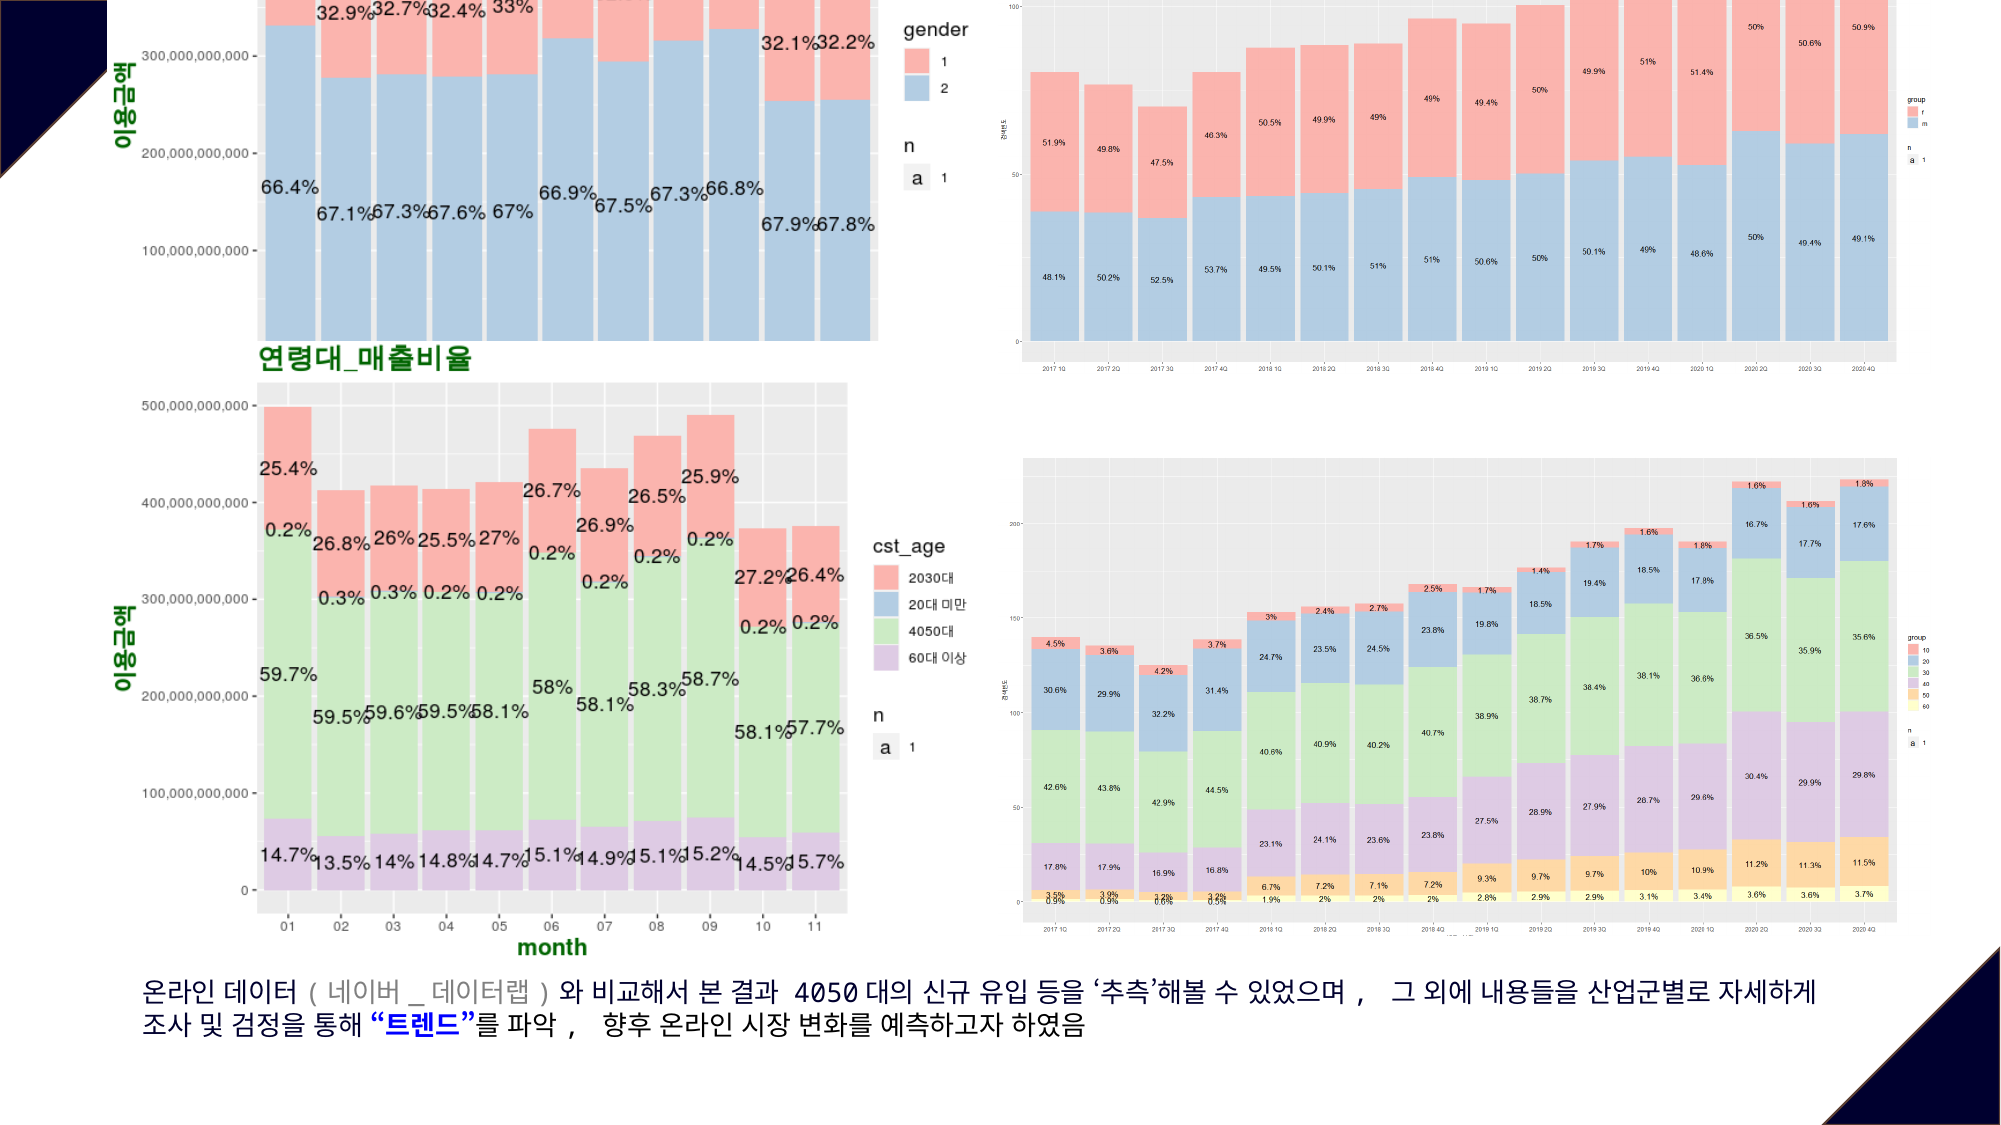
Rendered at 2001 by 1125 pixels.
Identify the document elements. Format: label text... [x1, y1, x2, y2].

text_box 온라인 데이터(네이버_데이터랩)와 비교해서 본 결과 4050대의 신규 유입 등을 ‘추측’해볼 수 있었으며, 그 외에 내용들을 산업군별로 자세하게 조사 및 검정을 통해 “트렌드”를 파악, 향후 온라인 시장 변화를 예측하고자 하였음 [127, 935, 1870, 1081]
picture [998, 457, 1931, 936]
picture [998, 0, 1931, 375]
text_box 02. [96, 78, 107, 173]
picture [107, 0, 986, 968]
